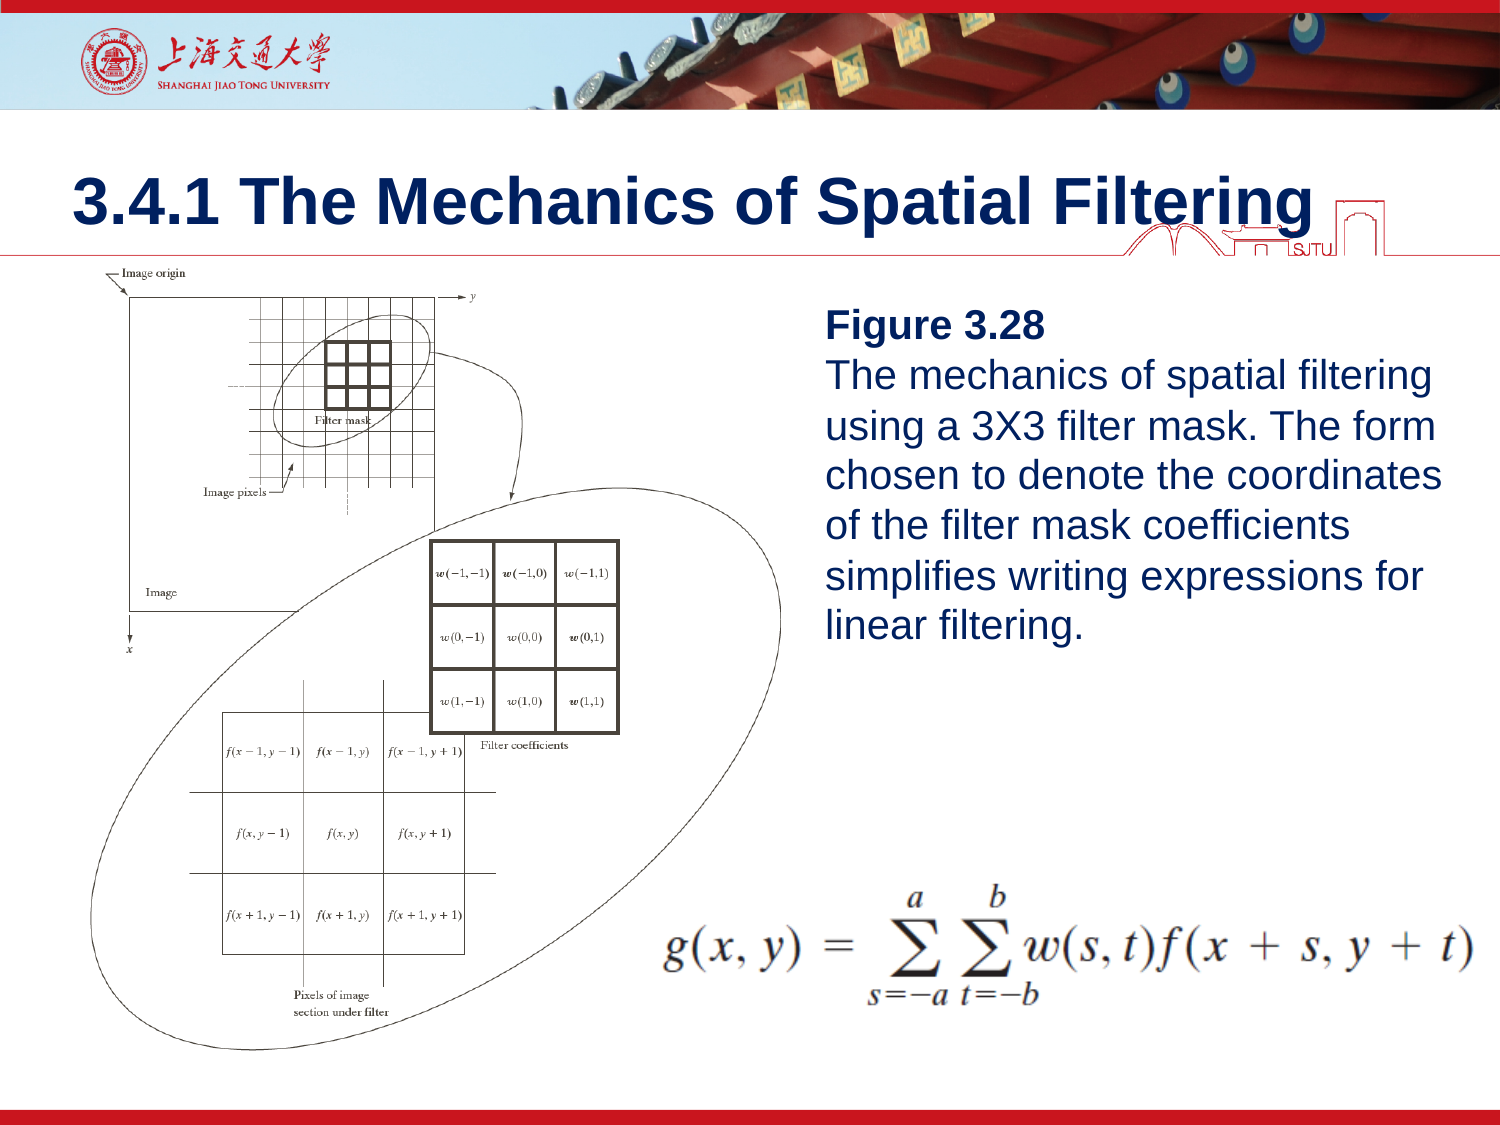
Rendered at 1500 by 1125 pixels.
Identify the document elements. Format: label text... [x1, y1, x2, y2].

text_box Figure 3.28 The mechanics of spatial filtering using a 3X3 filter mask. The form chosen to denote the coordinates of the filter mask coefficients simplifies writing expressions for linear filtering. [810, 290, 1481, 722]
picture [58, 265, 1500, 1055]
picture [0, 0, 1500, 110]
title 3.4.1 The Mechanics of Spatial Filtering [58, 159, 1478, 254]
picture [0, 200, 1500, 256]
